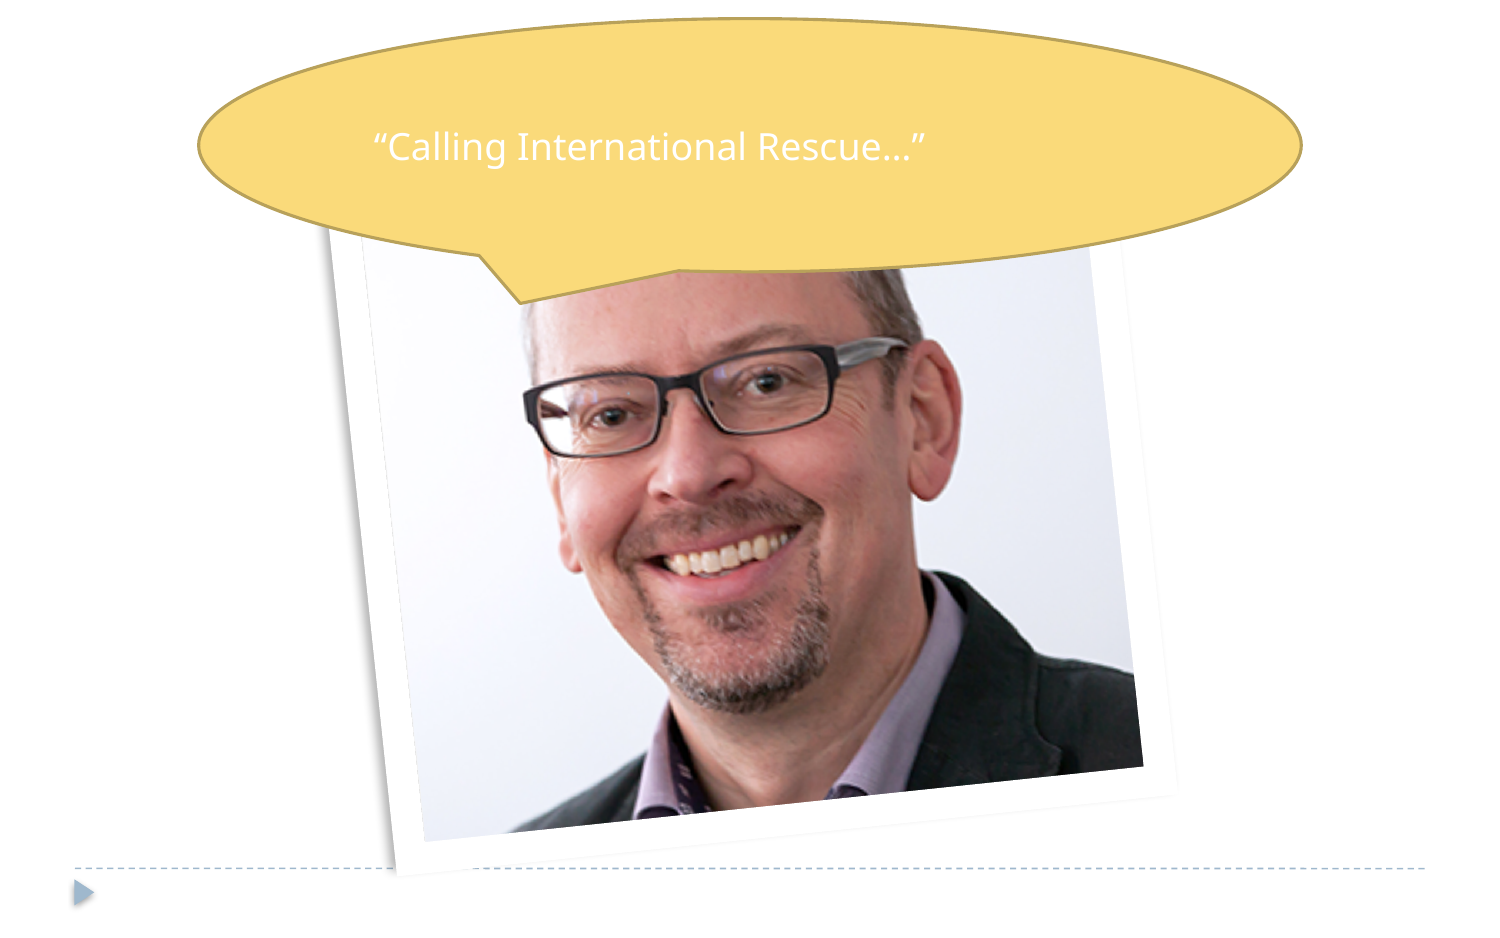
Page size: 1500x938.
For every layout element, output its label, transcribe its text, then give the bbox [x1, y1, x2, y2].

picture [363, 128, 1143, 841]
text_box “Calling International Rescue…” [197, 17, 1303, 242]
